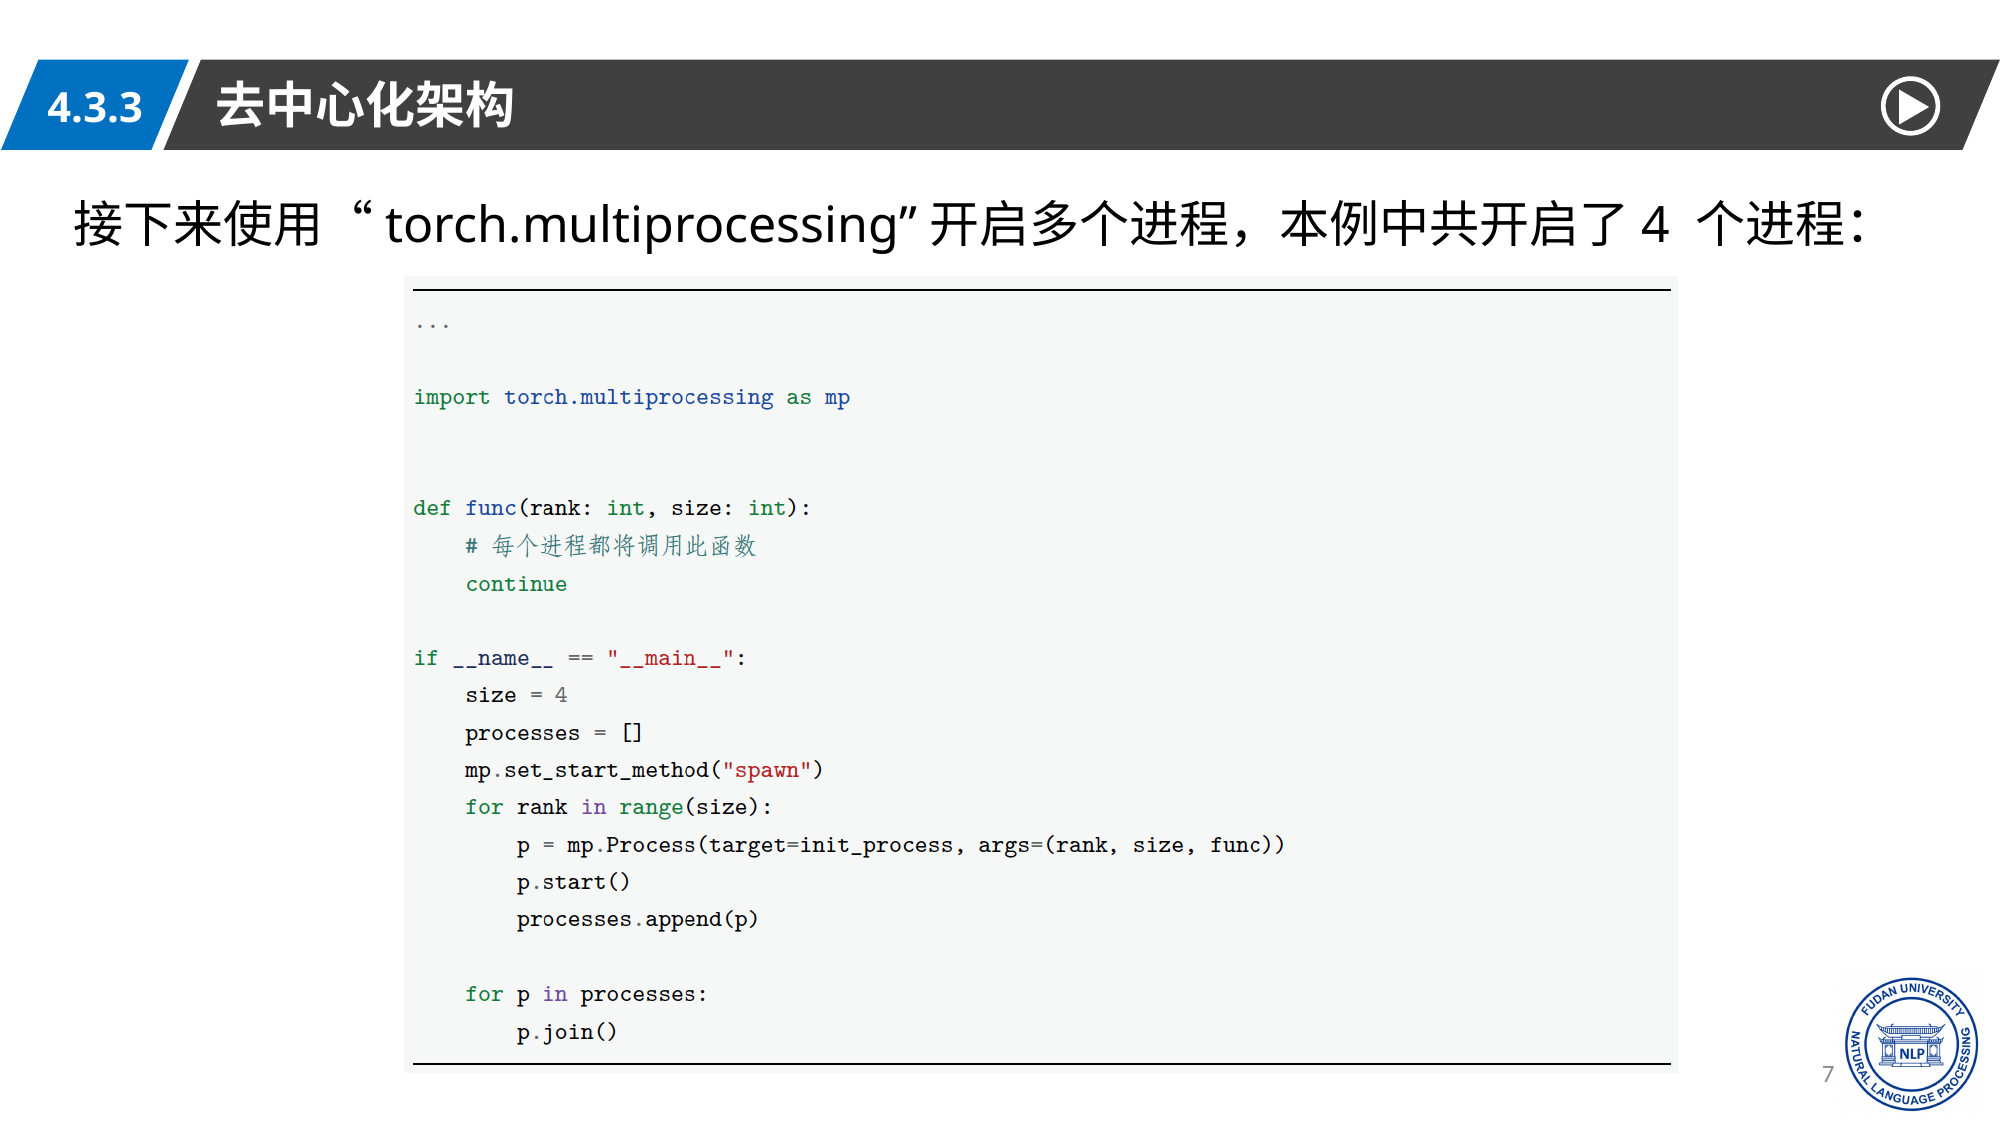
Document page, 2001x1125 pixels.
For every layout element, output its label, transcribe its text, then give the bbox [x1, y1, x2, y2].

text_box 去中心化架构 [200, 66, 531, 142]
text_box 4.3.3 [26, 73, 164, 138]
text_box [32, 59, 189, 120]
picture [402, 275, 1679, 1073]
text_box 接下来使用“torch.multiprocessing”开启多个进程，本例中共开启了4 个进程： [58, 170, 1942, 261]
picture [1834, 972, 1985, 1117]
text_box [163, 59, 2000, 150]
slide_number 78 [1412, 1042, 1863, 1103]
text_box [1, 89, 157, 150]
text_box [1883, 78, 1939, 134]
